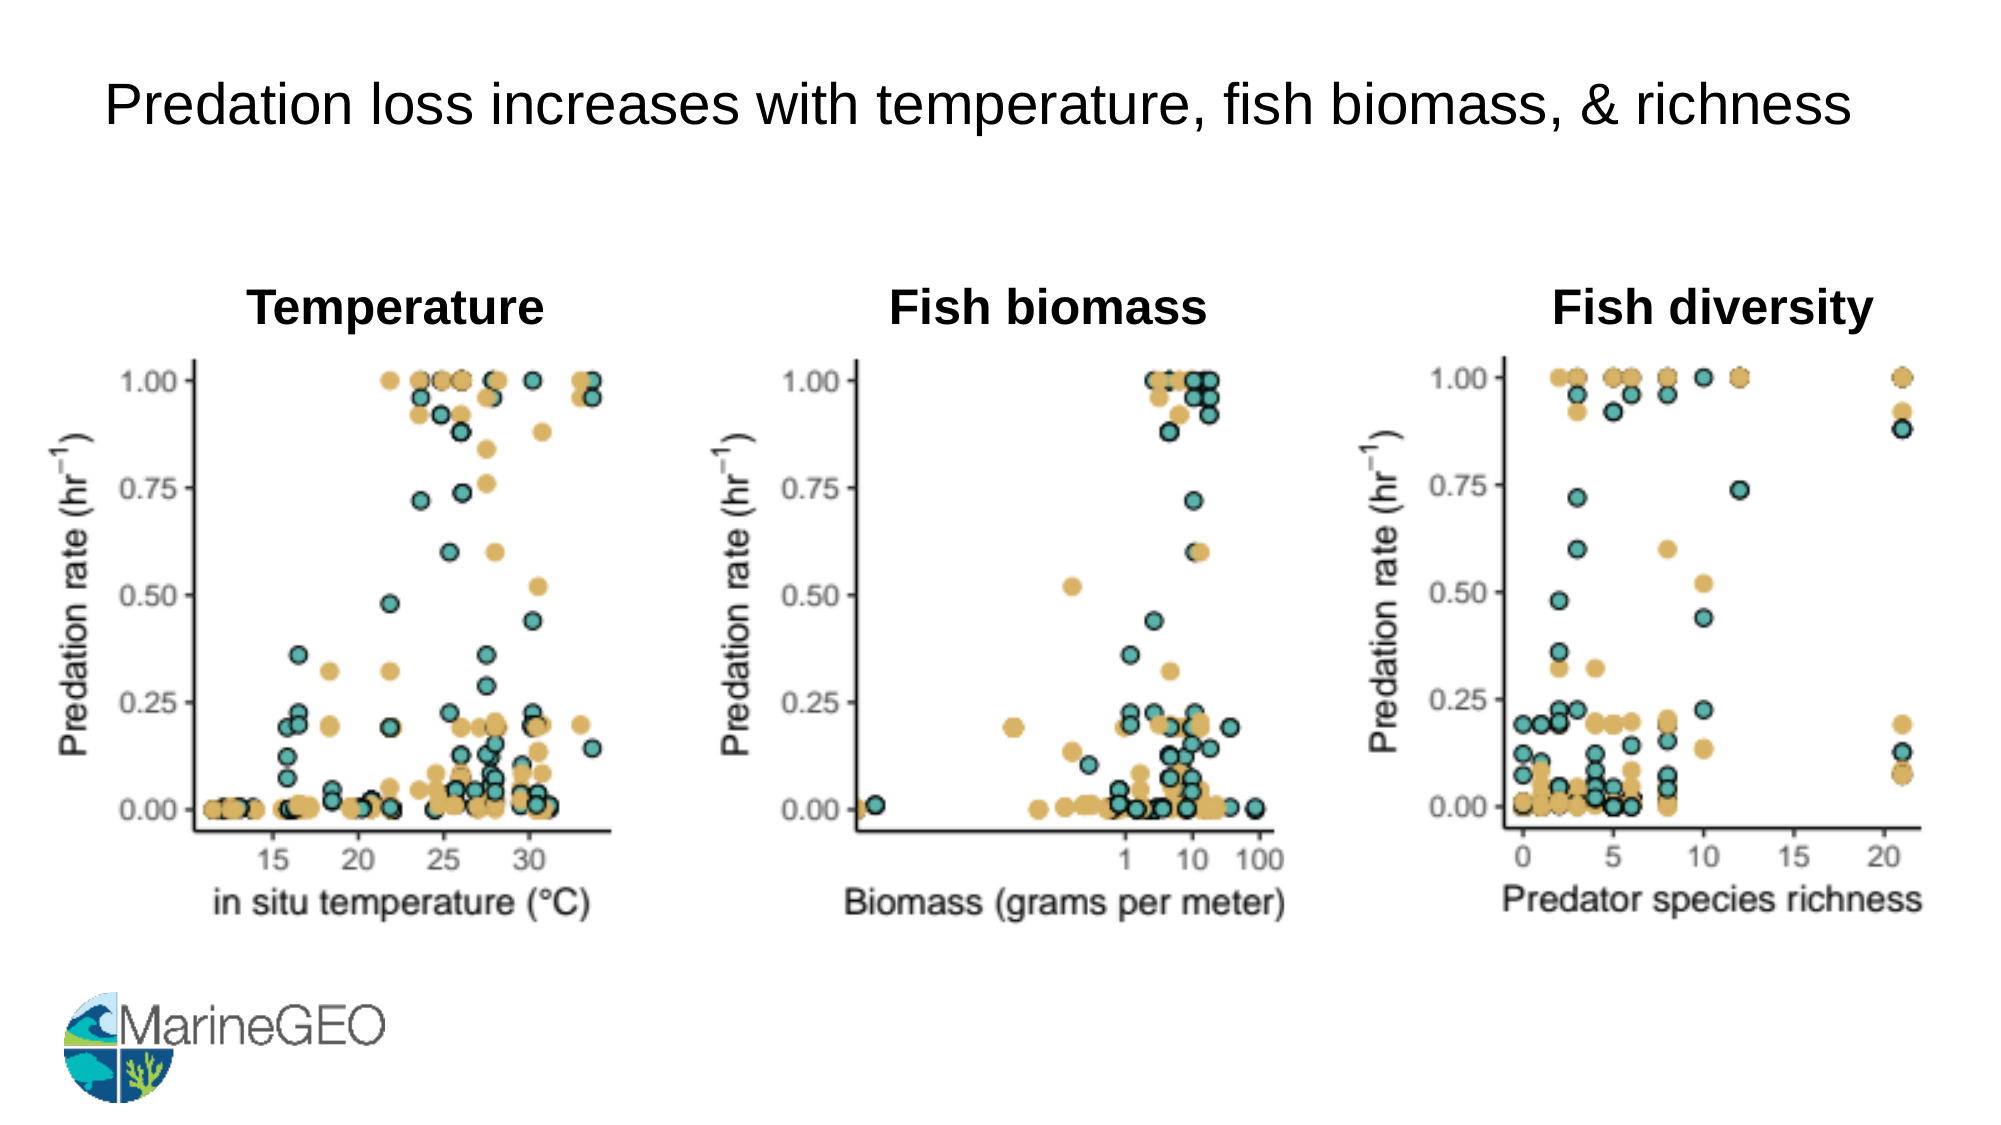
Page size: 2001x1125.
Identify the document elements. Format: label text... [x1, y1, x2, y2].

picture [1341, 342, 1932, 933]
text_box Fish biomass [874, 266, 1224, 342]
text_box Predation loss increases with temperature, fish biomass, & richness [90, 58, 1906, 144]
text_box Fish diversity [1537, 266, 1890, 342]
picture [64, 992, 385, 1103]
picture [694, 345, 1285, 936]
picture [32, 345, 622, 936]
text_box Temperature [231, 266, 561, 342]
